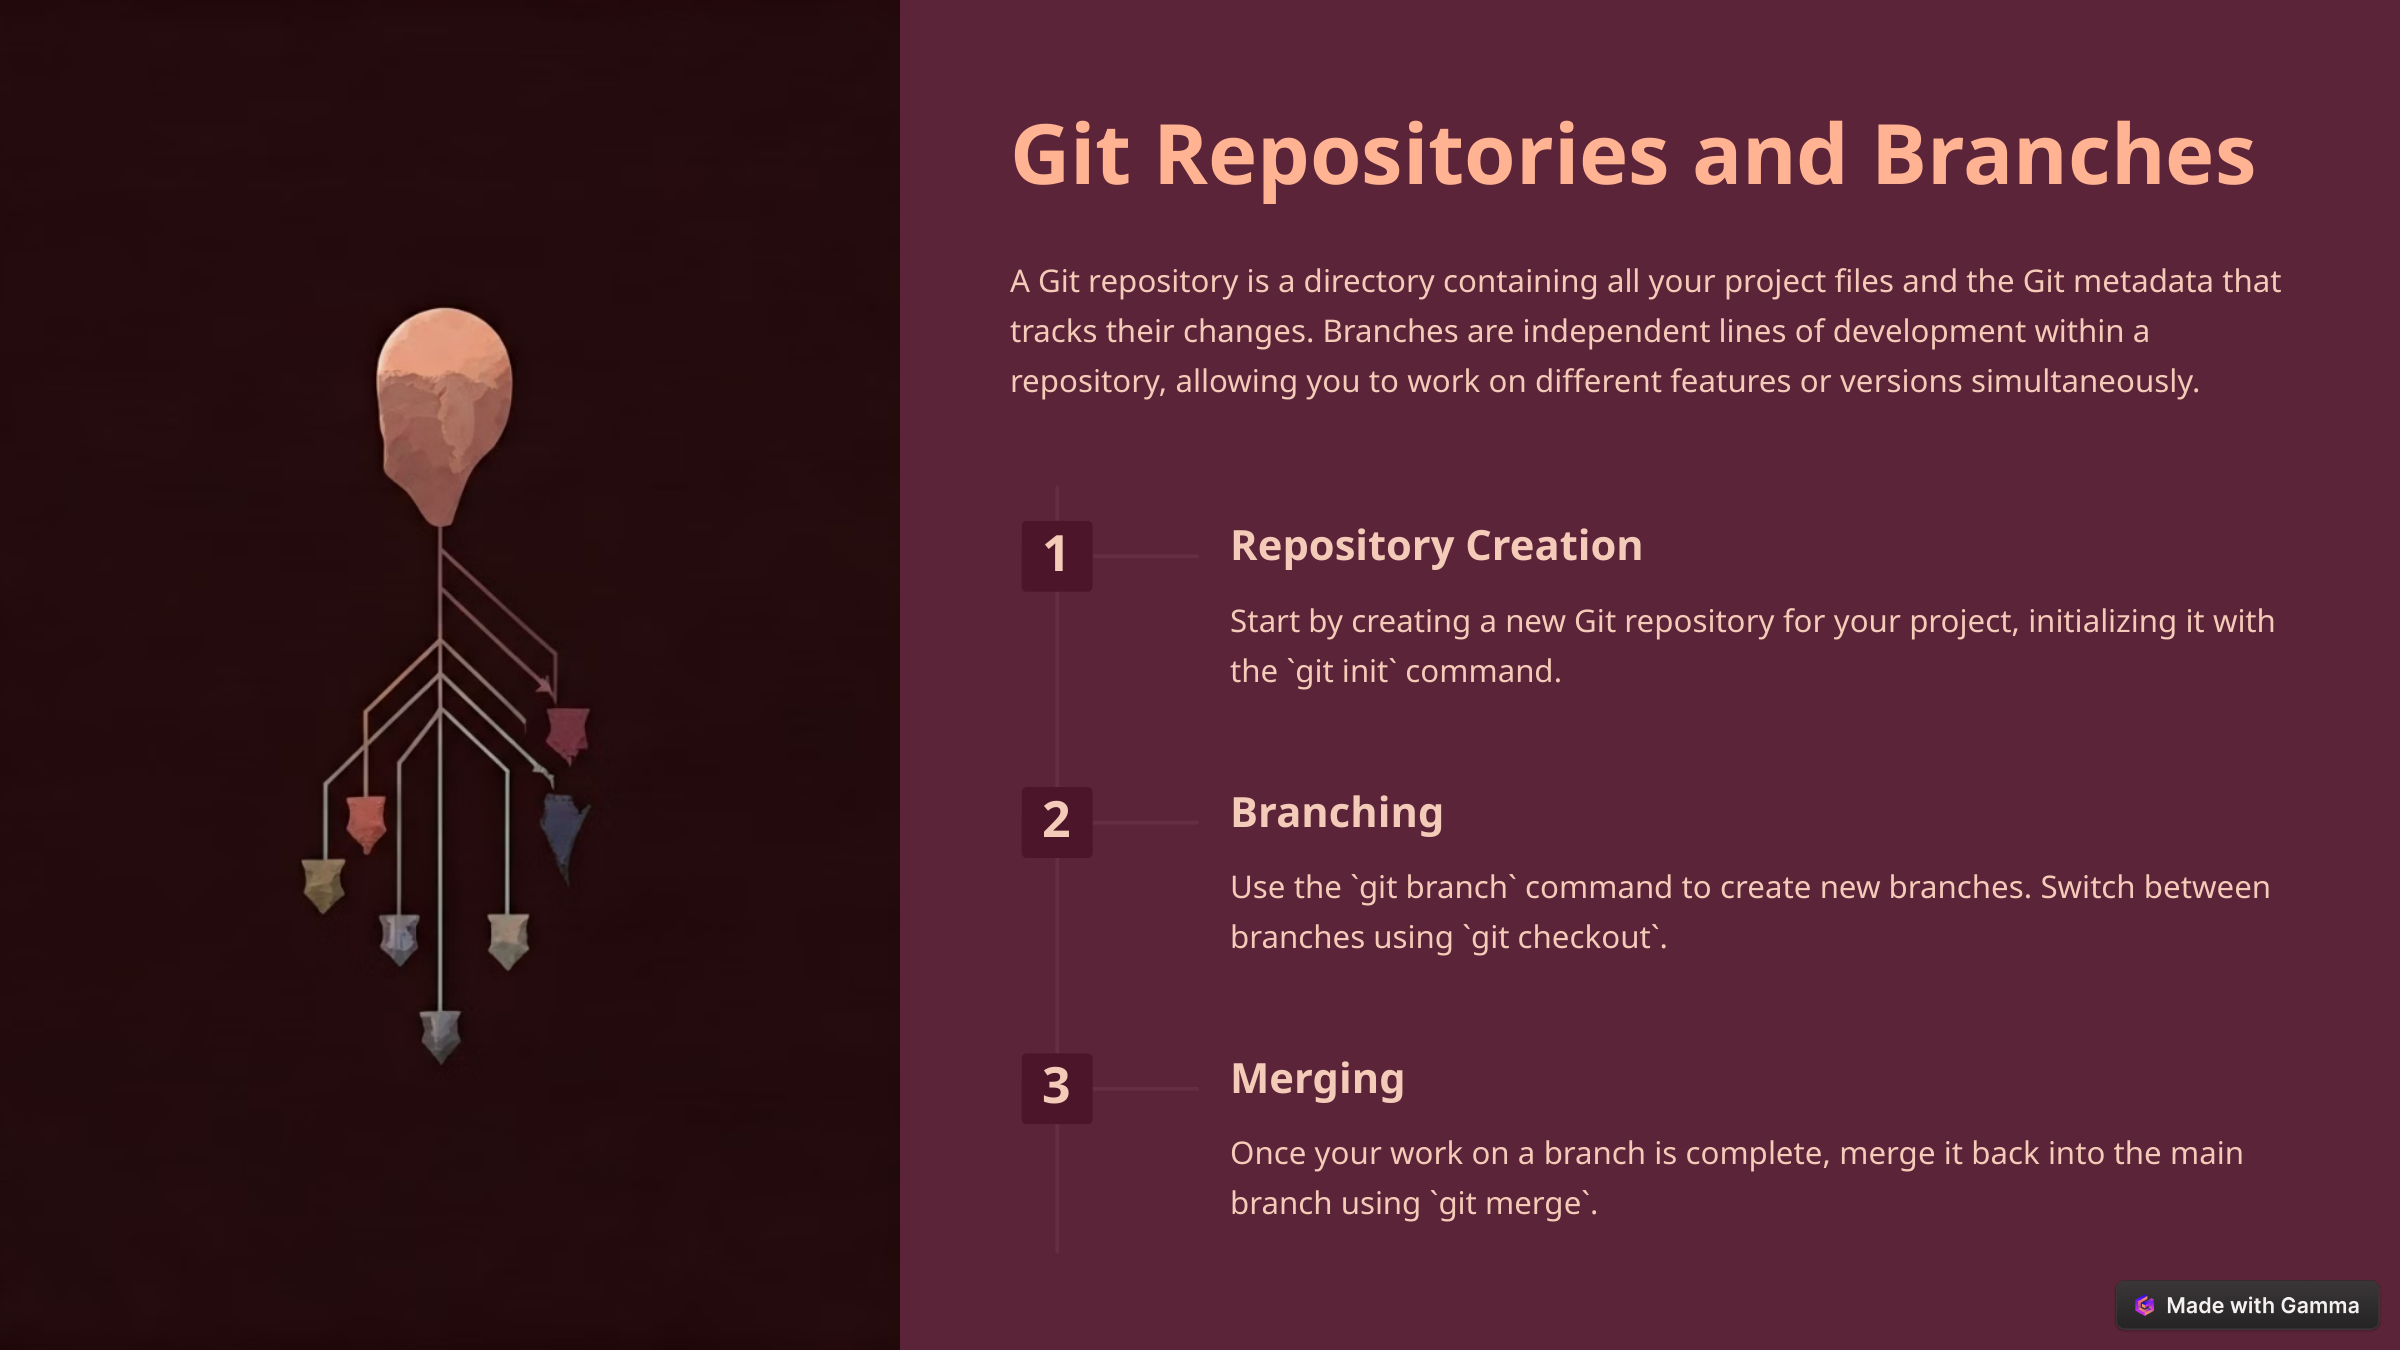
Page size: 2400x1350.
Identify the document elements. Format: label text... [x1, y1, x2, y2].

text_box Once your work on a branch is complete, merge it back into the main branch using `git merge`. [1230, 1120, 2290, 1222]
text_box [1021, 787, 1093, 858]
text_box Merging [1230, 1049, 1650, 1102]
text_box [1093, 820, 1199, 825]
text_box [1055, 485, 1060, 520]
text_box [1055, 1125, 1060, 1253]
picture [2106, 1271, 2389, 1339]
picture [0, 0, 900, 1350]
text_box Use the `git branch` command to create new branches. Switch between branches using `git checkout`. [1230, 854, 2290, 956]
text_box Branching [1230, 783, 1650, 836]
text_box [1021, 1053, 1093, 1125]
text_box 1 [1044, 531, 1070, 582]
text_box [1055, 592, 1060, 787]
text_box [1093, 1086, 1199, 1091]
text_box A Git repository is a directory containing all your project files and the Git metadata that tracks their changes. Branches are independent lines of development within a repository, allowing you to work on different features or versions simultaneously. [1010, 248, 2290, 451]
text_box 3 [1041, 1063, 1073, 1114]
text_box Start by creating a new Git repository for your project, initializing it with the `git init` command. [1230, 588, 2290, 689]
text_box Repository Creation [1230, 517, 1650, 570]
text_box Git Repositories and Branches [1010, 97, 2233, 202]
text_box [1055, 858, 1060, 1053]
text_box [1093, 554, 1199, 559]
text_box 2 [1042, 797, 1072, 848]
text_box [1021, 520, 1093, 592]
